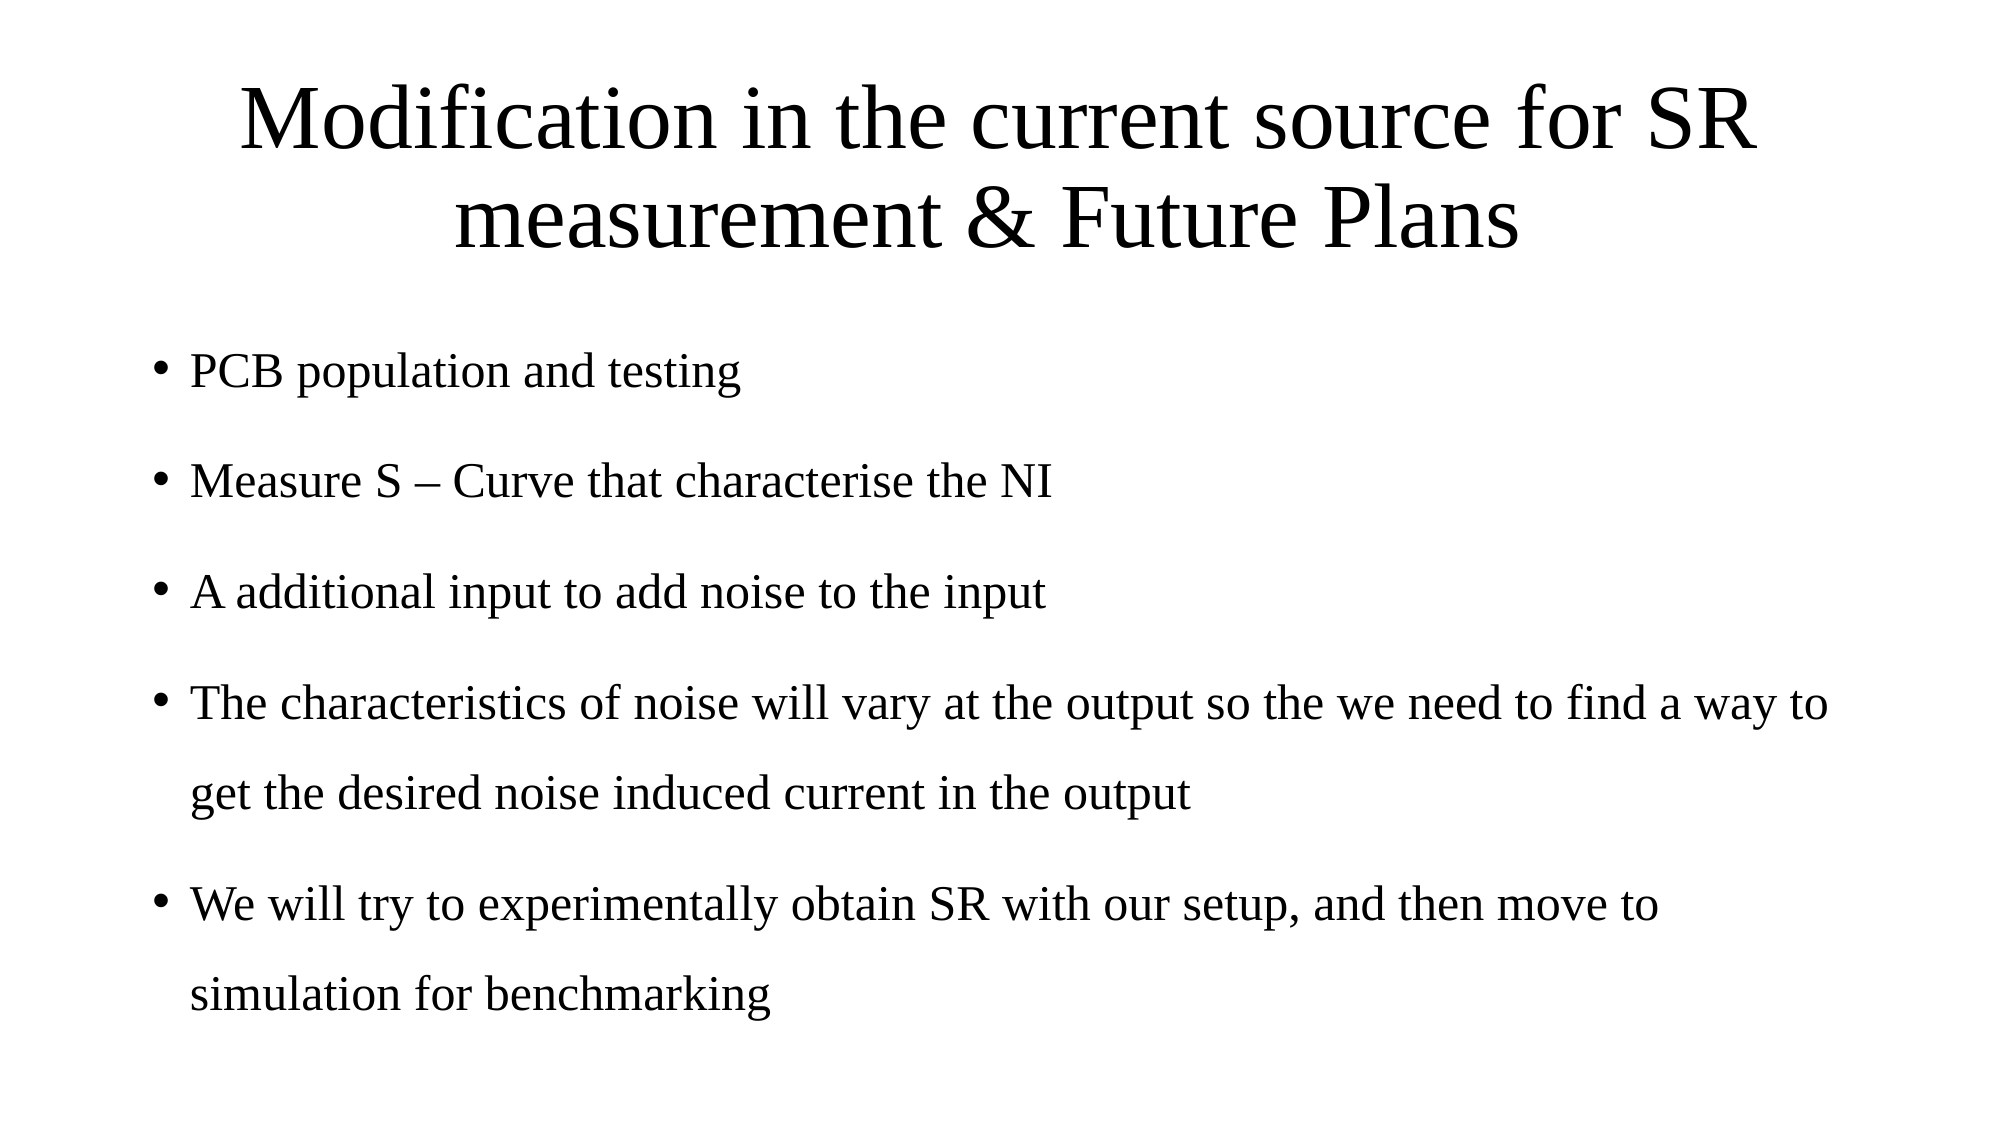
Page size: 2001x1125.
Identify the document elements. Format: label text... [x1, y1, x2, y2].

title Modification in the current source for SR measurement & Future Plans [137, 59, 1863, 278]
list PCB population and testing Measure S – Curve that characterise the NI A additional input to add noise to the input The characteristics of noise will vary at the output so the we need to find a way to get the desired noise induced current in the output We will try to experimentally obtain SR with our setup, and then move to simulation for benchmarking [137, 299, 1863, 1022]
